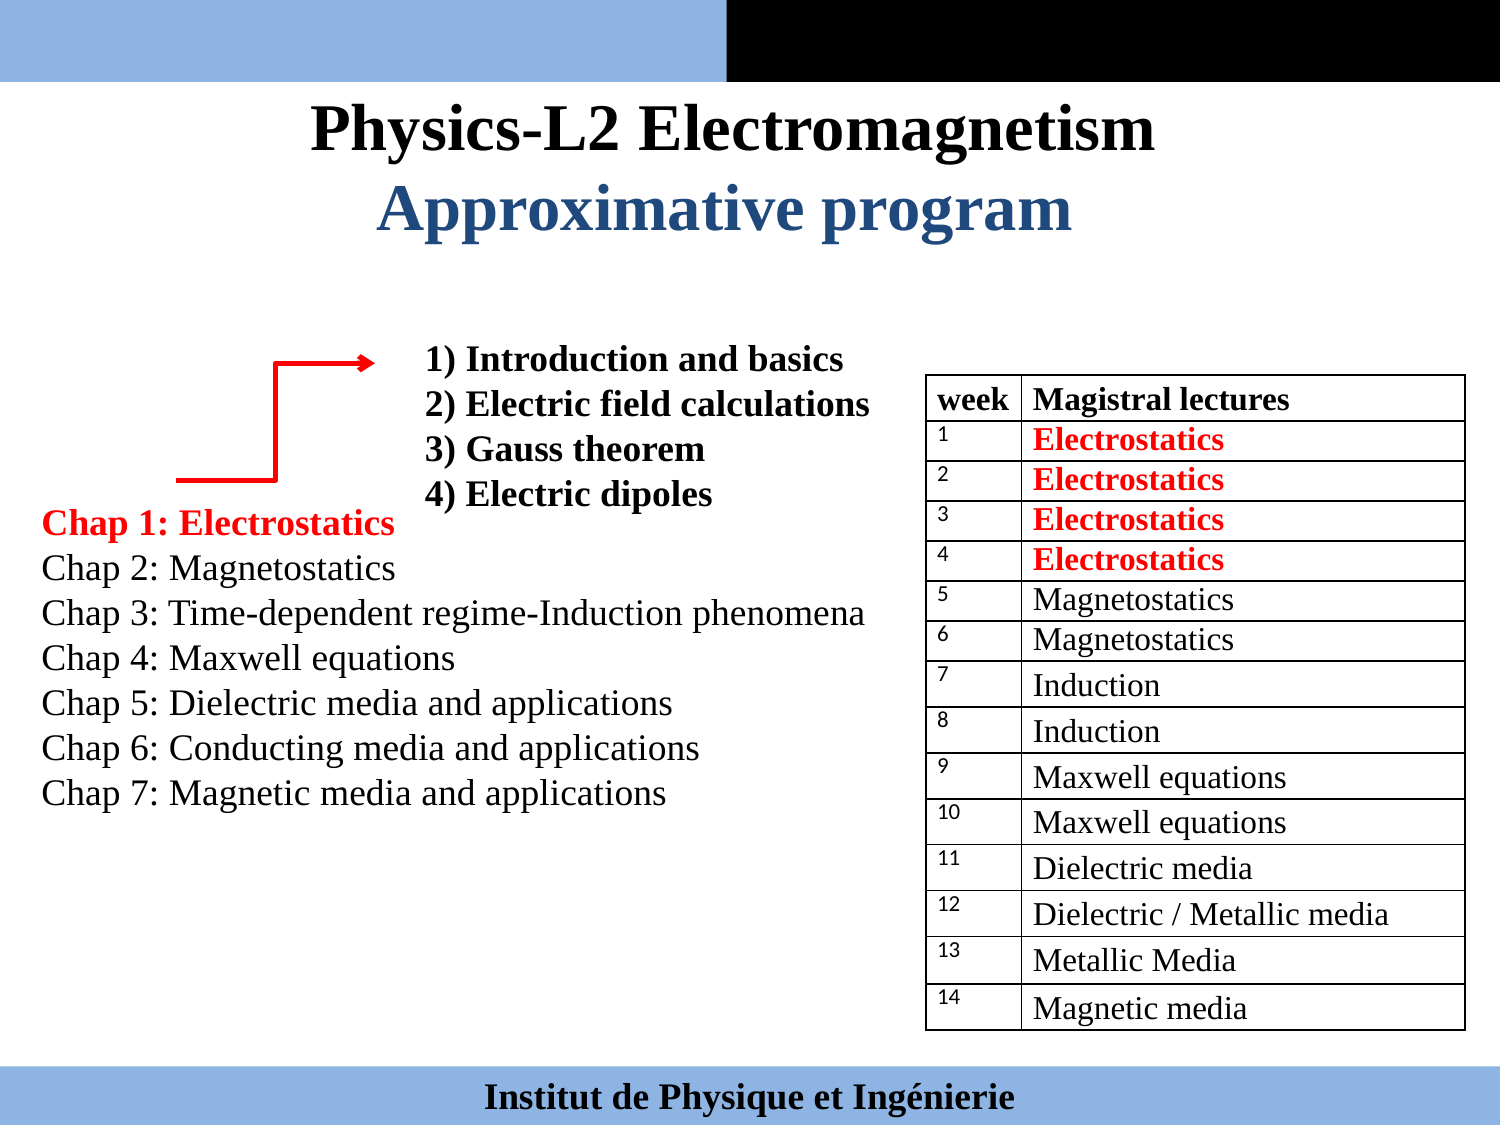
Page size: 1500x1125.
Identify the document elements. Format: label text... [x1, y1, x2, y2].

table_cell 13 [927, 937, 1021, 983]
table_cell Dielectric / Metallic media [1022, 891, 1464, 936]
table_cell Electrostatics [1022, 502, 1464, 540]
table_cell Electrostatics [1022, 422, 1464, 460]
text_box Chap 1: Electrostatics Chap 2: Magnetostatics Chap 3: Time-dependent regime-Induction phenomena Chap 4: Maxwell equations Chap 5: Dielectric media and applications Chap 6: Conducting media and applications Chap 7: Magnetic media and applications [26, 445, 882, 820]
table_cell 11 [927, 845, 1021, 890]
table_cell Dielectric media [1022, 845, 1464, 890]
table_cell Magnetostatics [1022, 622, 1464, 660]
text_box Institut de Physique et Ingénierie [412, 1064, 1040, 1124]
table_header week [927, 376, 1021, 420]
table_cell 3 [927, 502, 1021, 540]
table_cell 14 [927, 985, 1021, 1029]
table_cell Metallic Media [1022, 937, 1464, 983]
table_cell Electrostatics [1022, 542, 1464, 580]
table_cell 1 [927, 422, 1021, 460]
table_cell 7 [927, 662, 1021, 706]
table_cell 8 [927, 708, 1021, 752]
table_cell Maxwell equations [1022, 754, 1464, 798]
table_cell Induction [1022, 708, 1464, 752]
table_cell Magnetic media [1022, 985, 1464, 1029]
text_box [175, 363, 376, 481]
table_cell 4 [927, 542, 1021, 580]
table_cell 6 [927, 622, 1021, 660]
table_cell Magnetostatics [1022, 582, 1464, 620]
table_cell 9 [927, 754, 1021, 798]
table_cell Induction [1022, 662, 1464, 706]
table_cell 12 [927, 891, 1021, 936]
text_box Physics-L2 Electromagnetism Approximative program [58, 84, 1409, 258]
table_cell Electrostatics [1022, 462, 1464, 500]
text_box [724, 0, 1500, 84]
text_box 1) Introduction and basics 2) Electric field calculations 3) Gauss theorem 4) Electric dipoles [410, 281, 891, 566]
text_box [0, 0, 724, 84]
table_cell 2 [927, 462, 1021, 500]
table_cell Maxwell equations [1022, 800, 1464, 844]
table_cell 10 [927, 800, 1021, 844]
table_cell 5 [927, 582, 1021, 620]
text_box [0, 1064, 1500, 1125]
table_header Magistral lectures [1022, 376, 1464, 420]
